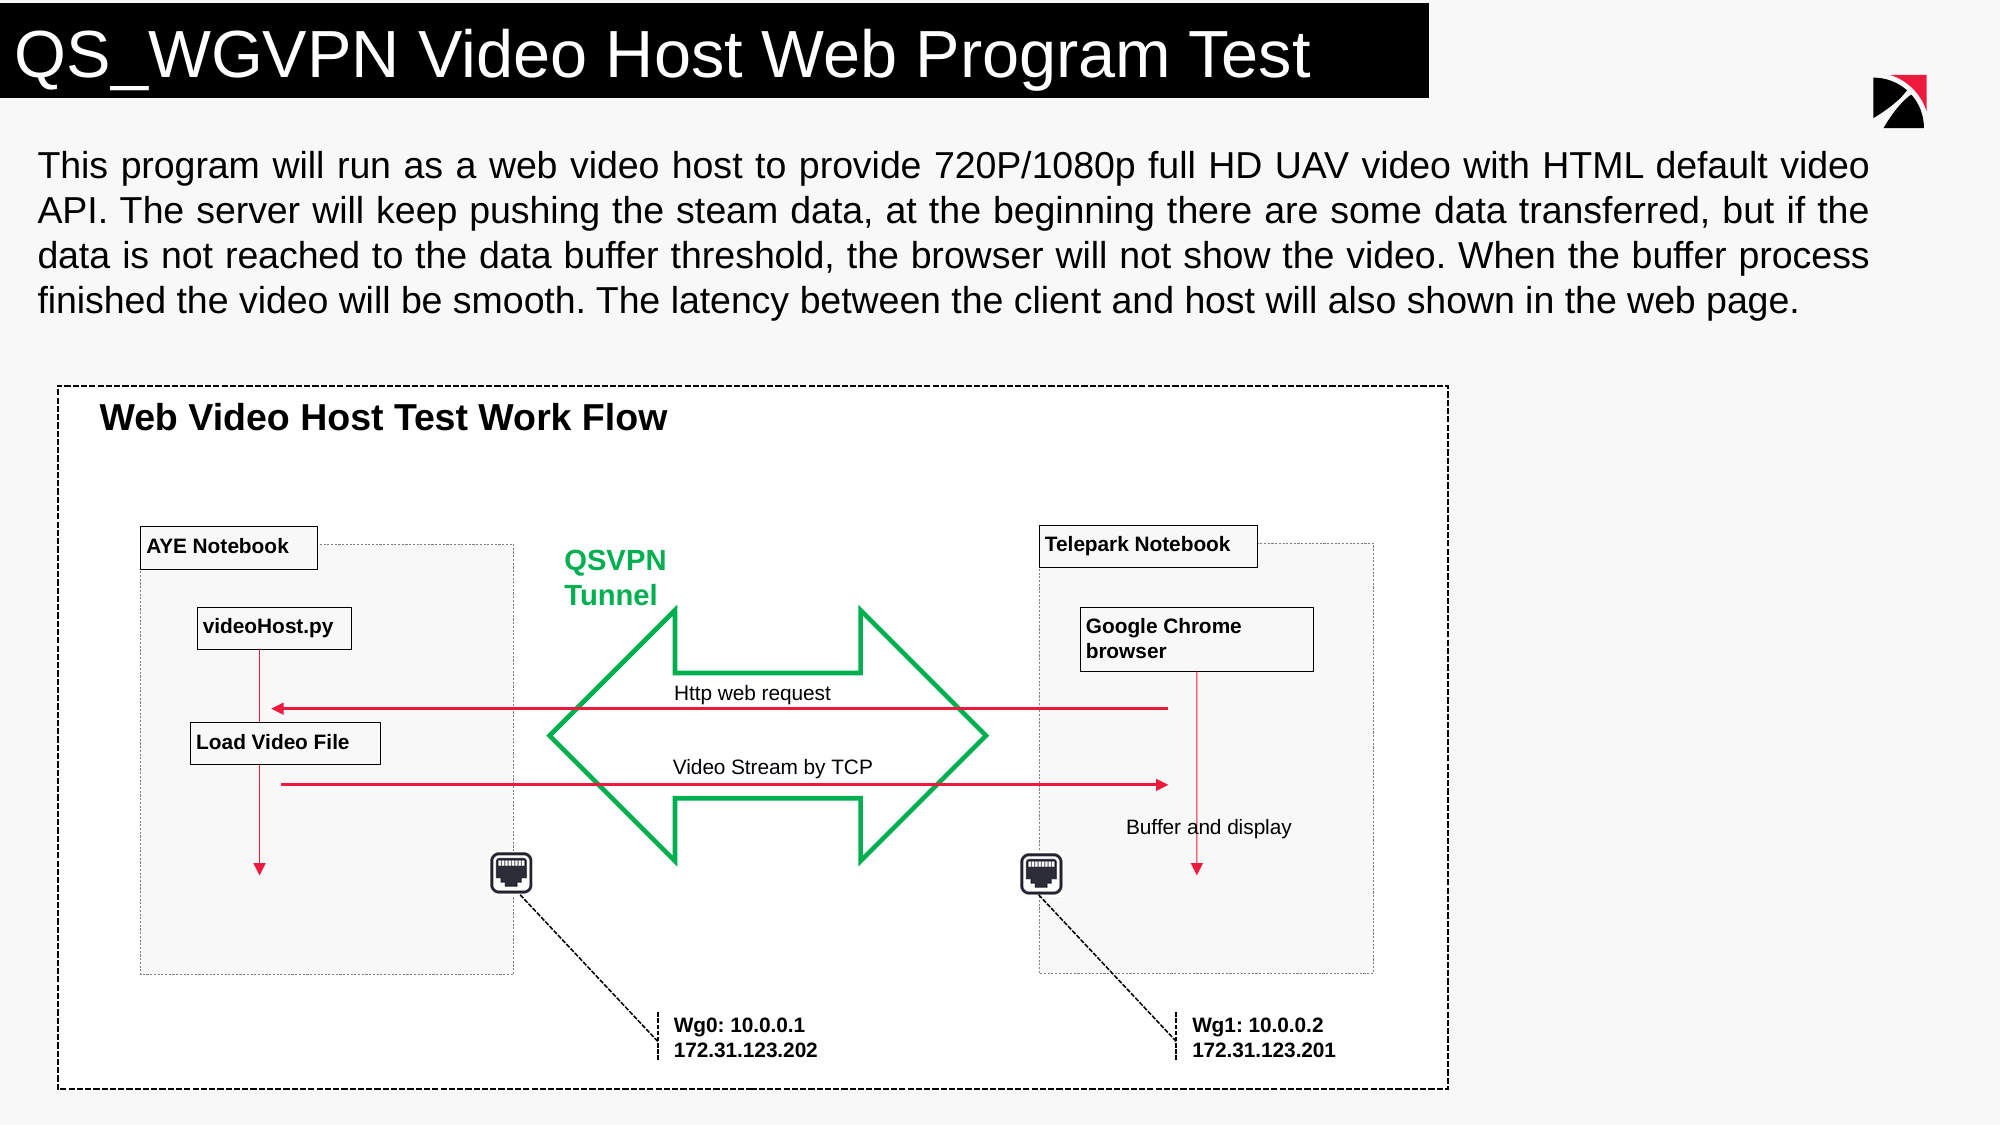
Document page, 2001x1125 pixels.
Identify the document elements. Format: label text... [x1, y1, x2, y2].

text_box [57, 385, 1449, 1090]
text_box QSVPN Tunnel [549, 534, 712, 619]
text_box Load Video File [260, 722, 381, 765]
picture [1019, 852, 1064, 897]
text_box [1038, 542, 1374, 974]
text_box Buffer and display [1197, 806, 1314, 847]
text_box QS_WGVPN Video Host Web Program Test [0, 3, 1429, 98]
text_box This program will run as a web video host to provide 720P/1080p full HD UAV video with HTML default video API. The server will keep pushing the steam data, at the beginning there are some data transferred, but if the data is not reached to the data buffer threshold, the browser will not show the video. When the buffer process finished the video will be smooth. The latency between the client and host will also shown in the web page. [22, 133, 1886, 328]
text_box Web Video Host Test Work Flow [84, 385, 712, 446]
text_box Http web request [659, 709, 887, 713]
text_box Google Chrome browser [1080, 606, 1314, 672]
text_box [576, 607, 959, 707]
text_box videoHost.py [196, 606, 352, 649]
text_box Load Video File [190, 722, 259, 765]
text_box Buffer and display [1111, 806, 1196, 847]
text_box [140, 543, 515, 976]
text_box [548, 710, 988, 783]
picture [489, 851, 533, 896]
text_box [598, 786, 938, 864]
text_box Telepark Notebook [1039, 525, 1258, 568]
text_box Wg0: 10.0.0.1 172.31.123.202 [671, 1012, 929, 1060]
text_box Wg1: 10.0.0.2 172.31.123.201 [1189, 1012, 1448, 1060]
text_box Http web request [659, 672, 887, 708]
text_box AYE Notebook [140, 526, 318, 570]
text_box Video Stream by TCP [658, 746, 923, 784]
